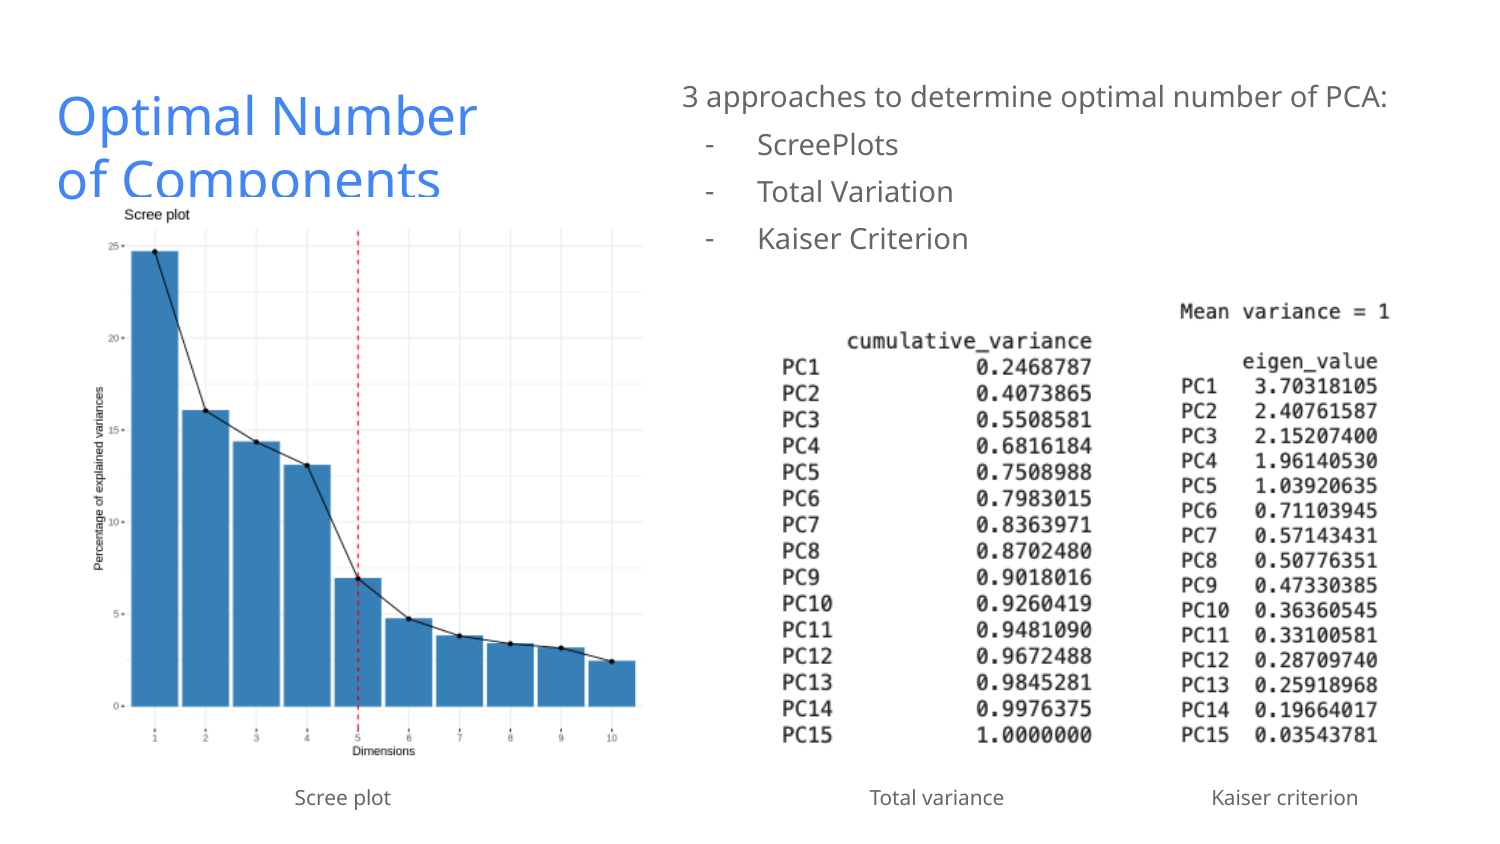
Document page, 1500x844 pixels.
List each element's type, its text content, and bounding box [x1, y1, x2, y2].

list Kaiser criterion [1182, 766, 1388, 826]
list Scree plot [240, 774, 446, 826]
list 3 approaches to determine optimal number of PCA: ScreePlots Total Variation Kaiser Criterion [667, 51, 1430, 242]
list Total variance [834, 774, 1040, 826]
picture [762, 323, 1112, 767]
picture [1168, 291, 1402, 754]
picture [82, 197, 654, 767]
title Optimal Number of Components [41, 67, 534, 226]
